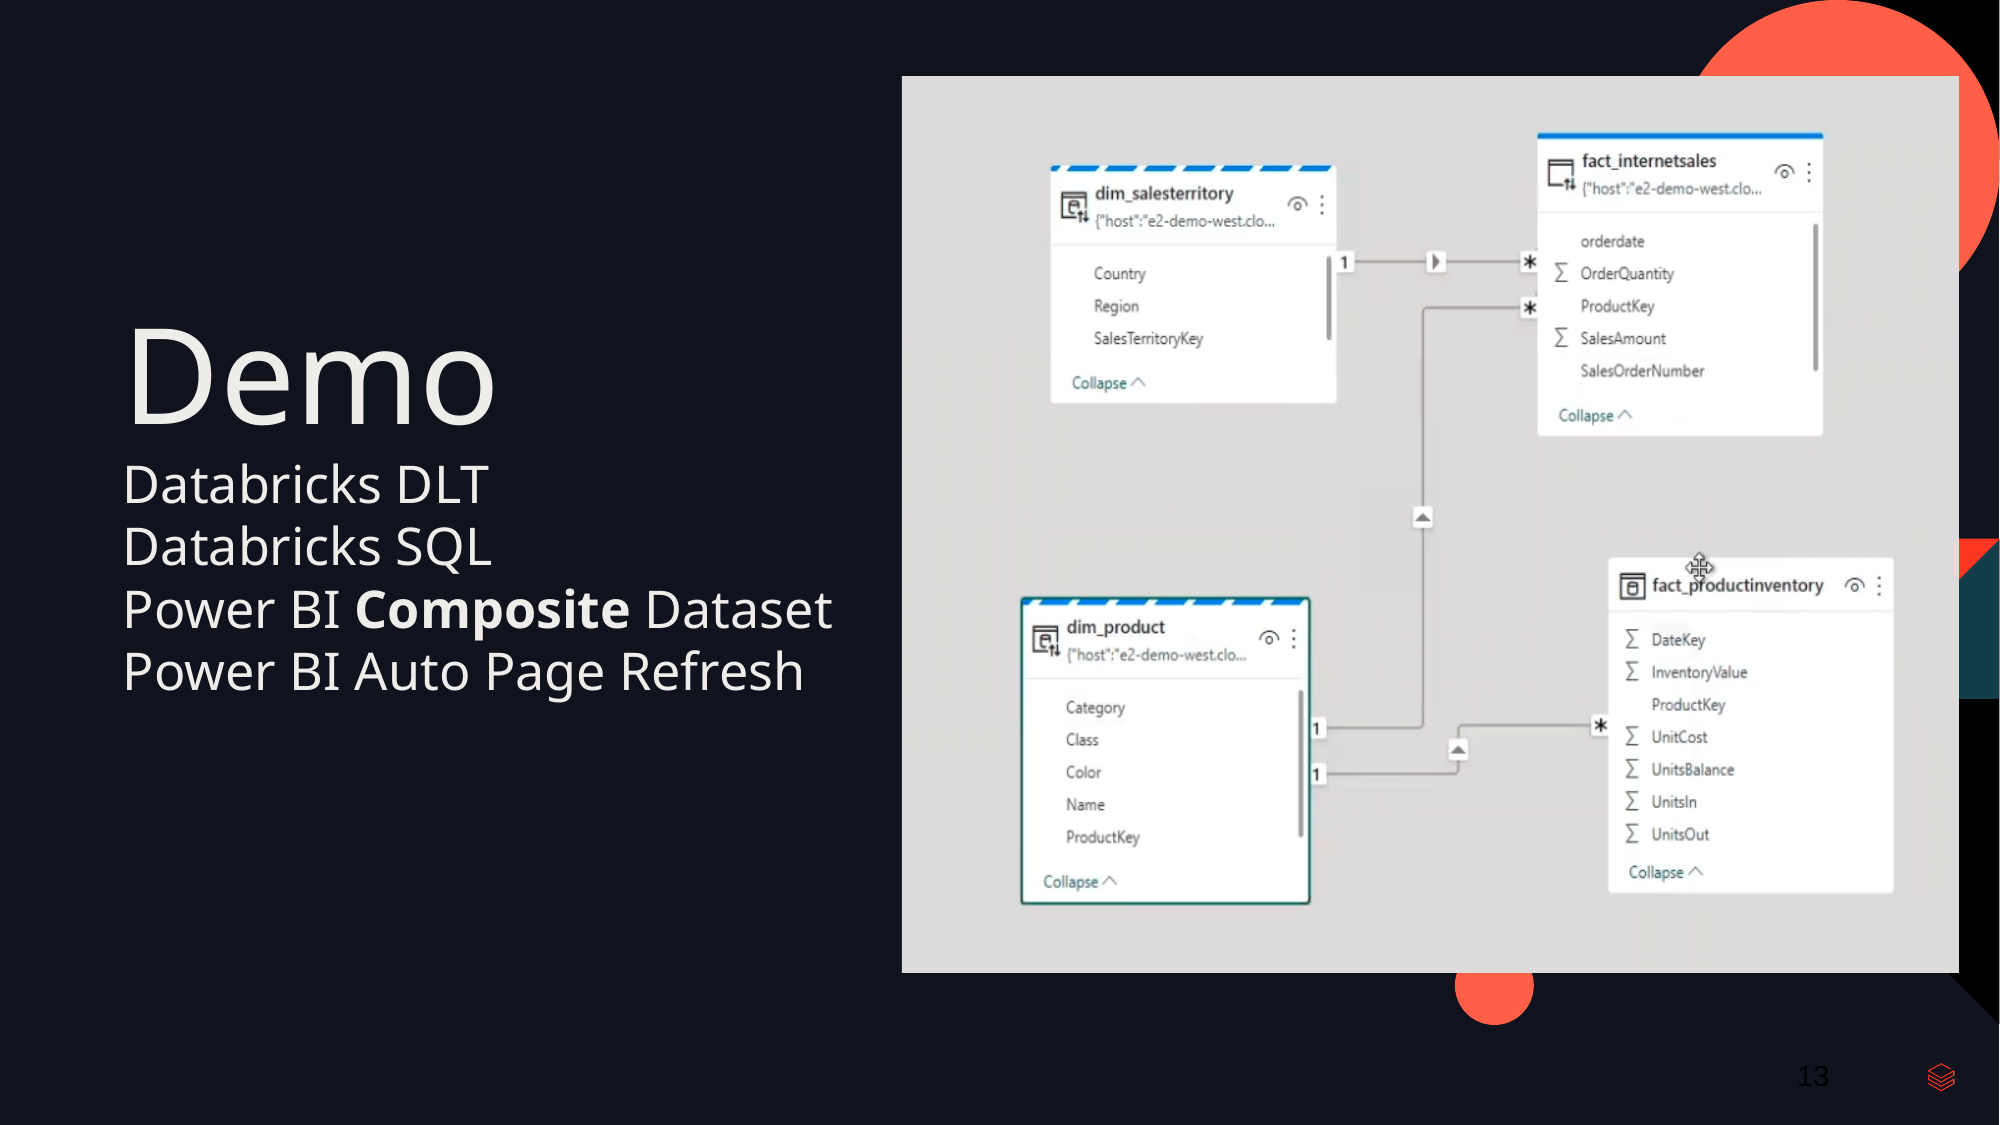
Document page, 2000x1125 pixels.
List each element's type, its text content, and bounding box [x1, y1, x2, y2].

picture [901, 66, 1960, 973]
title Demo Databricks DLT Databricks SQL Power BI Composite Dataset Power BI Auto Page Refresh [122, 87, 1579, 1025]
picture [1925, 1061, 1957, 1093]
slide_number 13 [1782, 1041, 1892, 1125]
